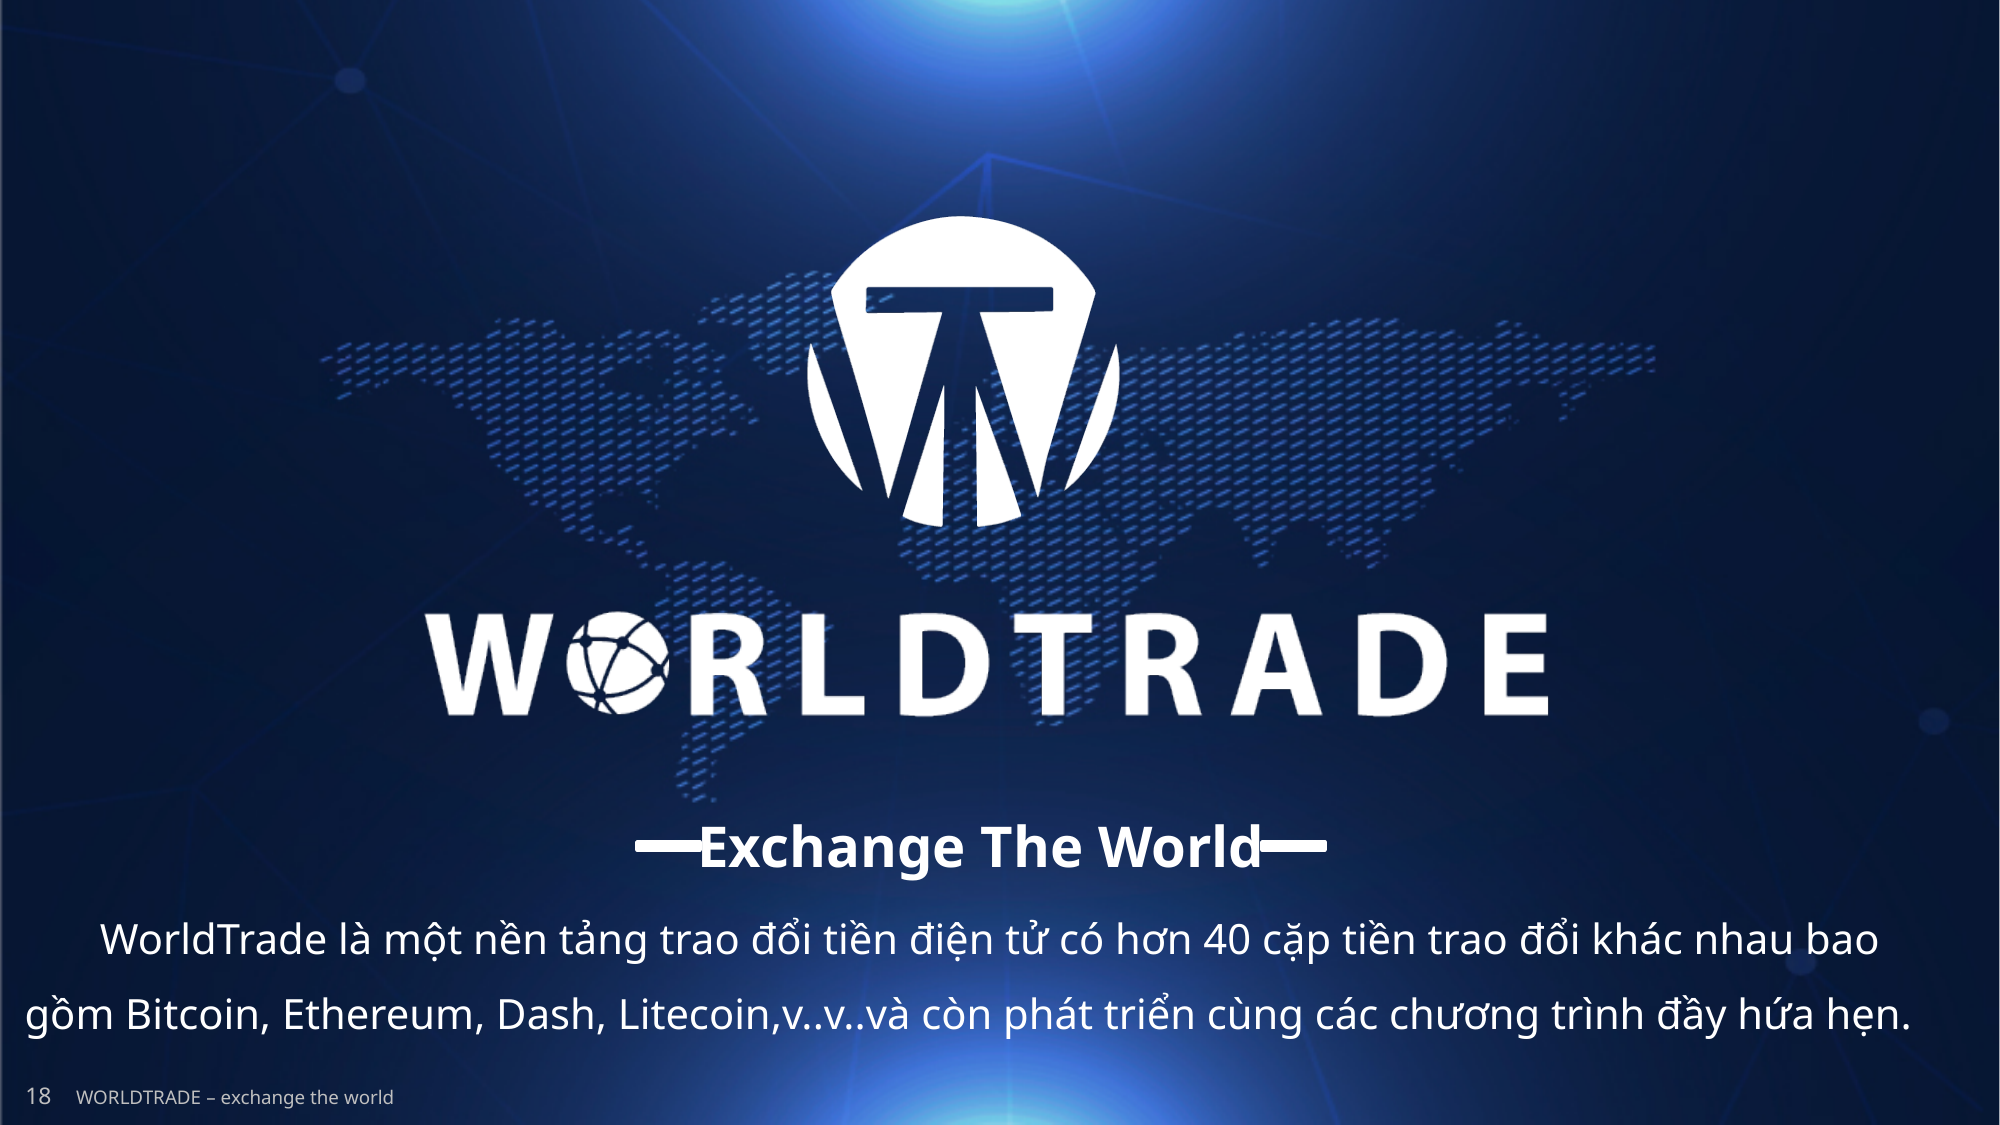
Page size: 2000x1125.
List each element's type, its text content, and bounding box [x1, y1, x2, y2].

text_box WorldTrade là một nền tảng trao đổi tiền điện tử có hơn 40 cặp tiền trao đổi khác nhau bao gồm Bitcoin, Ethereum, Dash, Litecoin,v..v..và còn phát triển cùng các chương trình đầy hứa hẹn. [24, 888, 1963, 1039]
text_box [635, 840, 702, 852]
text_box [1260, 840, 1327, 852]
picture [0, 0, 2000, 1125]
text_box Exchange The World [682, 804, 1280, 887]
